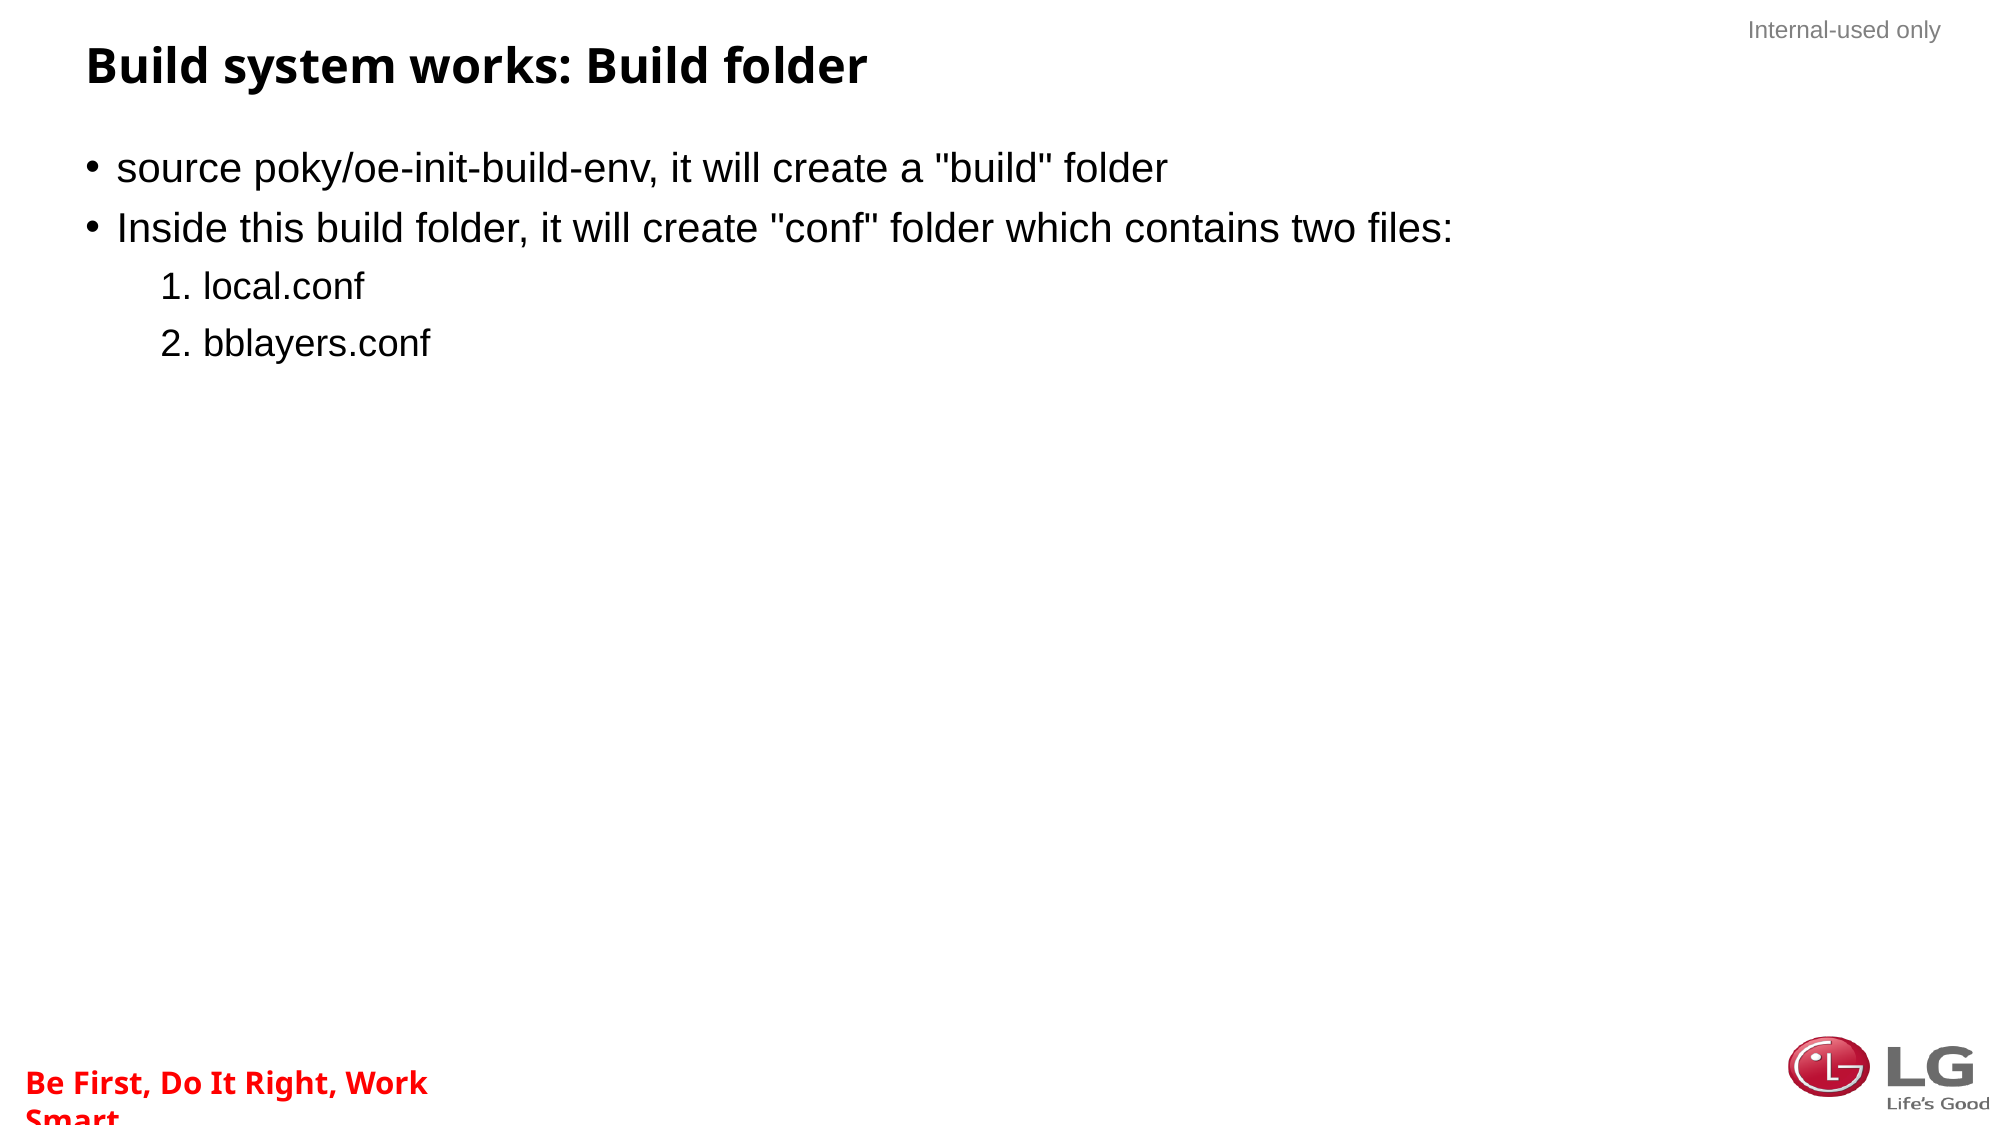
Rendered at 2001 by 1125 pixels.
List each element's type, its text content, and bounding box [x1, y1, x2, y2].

title Build system works: Build folder [70, 12, 1942, 123]
picture [1784, 1018, 1992, 1125]
list source poky/oe-init-build-env, it will create a "build" folder Inside this build folder, it will create "conf" folder which contains two files: 1. local.conf 2. bblayers.conf [70, 133, 1942, 1002]
